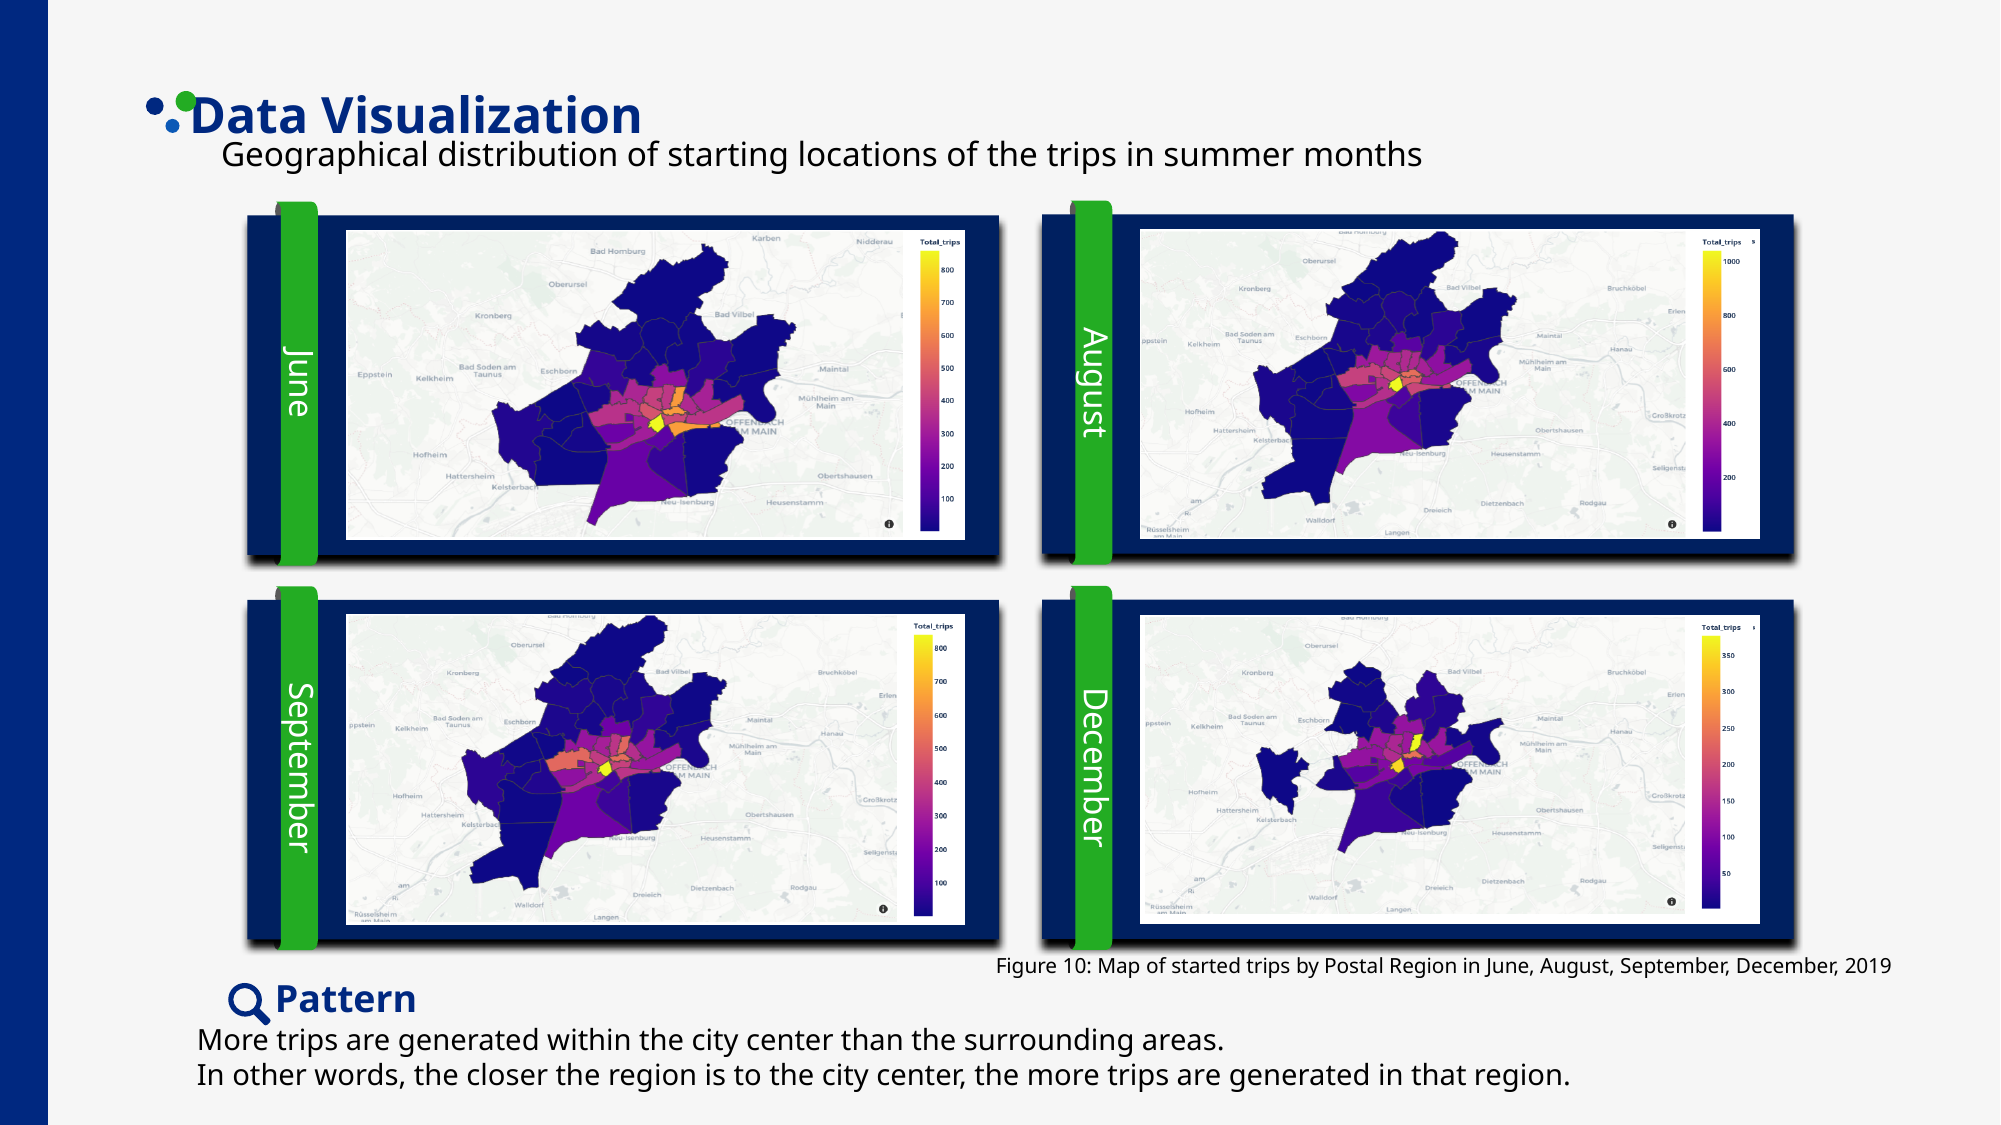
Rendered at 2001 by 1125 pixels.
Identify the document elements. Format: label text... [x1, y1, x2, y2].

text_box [147, 64, 662, 148]
text_box Pattern [259, 967, 433, 1028]
text_box Geographical distribution of starting locations of the trips in summer months [206, 125, 1541, 216]
text_box [228, 982, 259, 1020]
text_box Figure 10: Map of started trips by Postal Region in June, August, September, December, 2019 [981, 944, 2000, 985]
text_box More trips are generated within the city center than the surrounding areas. In other words, the closer the region is to the city center, the more trips are generated in that region. [182, 1013, 1587, 1125]
text_box [0, 0, 48, 1125]
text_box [247, 200, 1794, 951]
